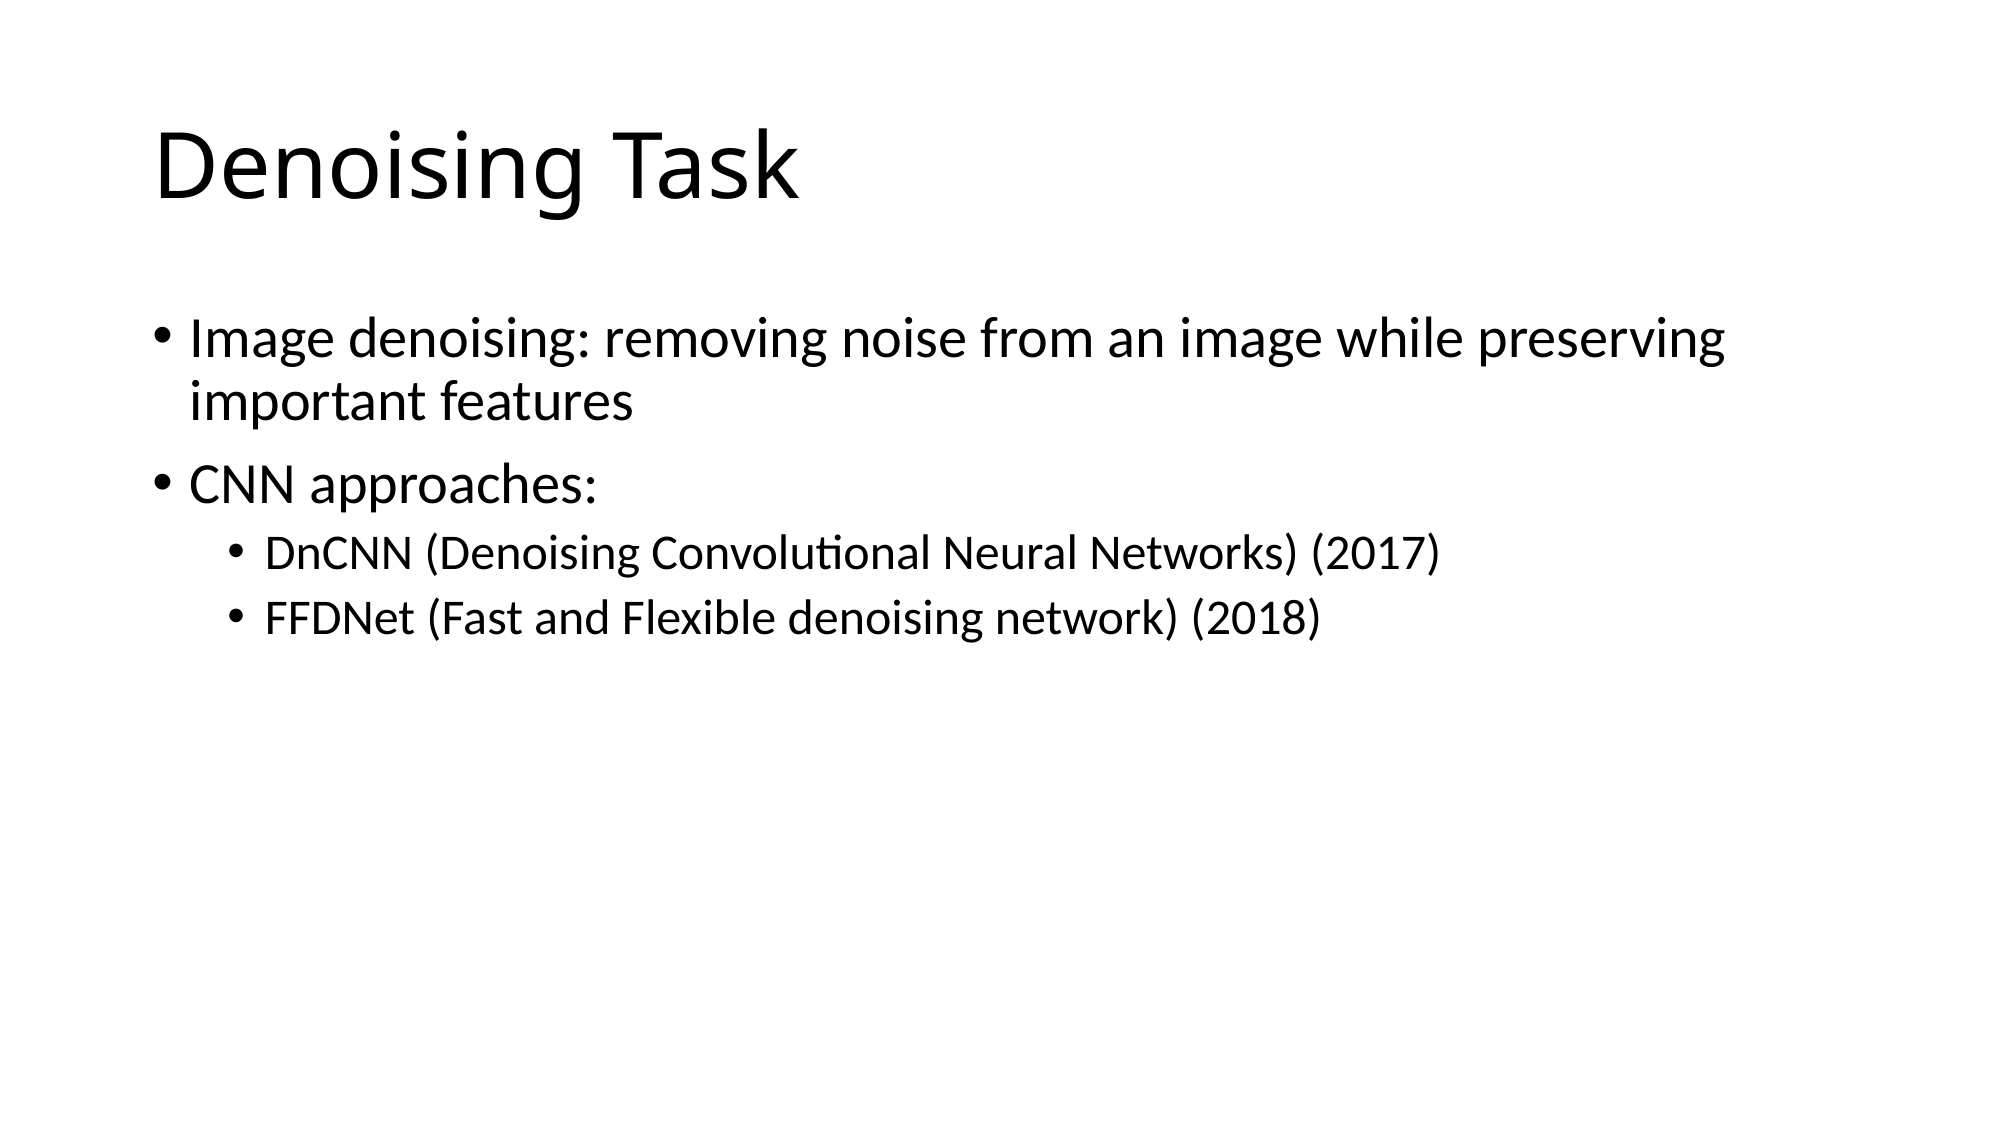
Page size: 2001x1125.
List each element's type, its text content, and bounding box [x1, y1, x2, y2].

title Denoising Task [137, 59, 1863, 278]
list Image denoising: removing noise from an image while preserving important features CNN approaches: DnCNN (Denoising Convolutional Neural Networks) (2017) FFDNet (Fast and Flexible denoising network) (2018) [137, 299, 1863, 1014]
